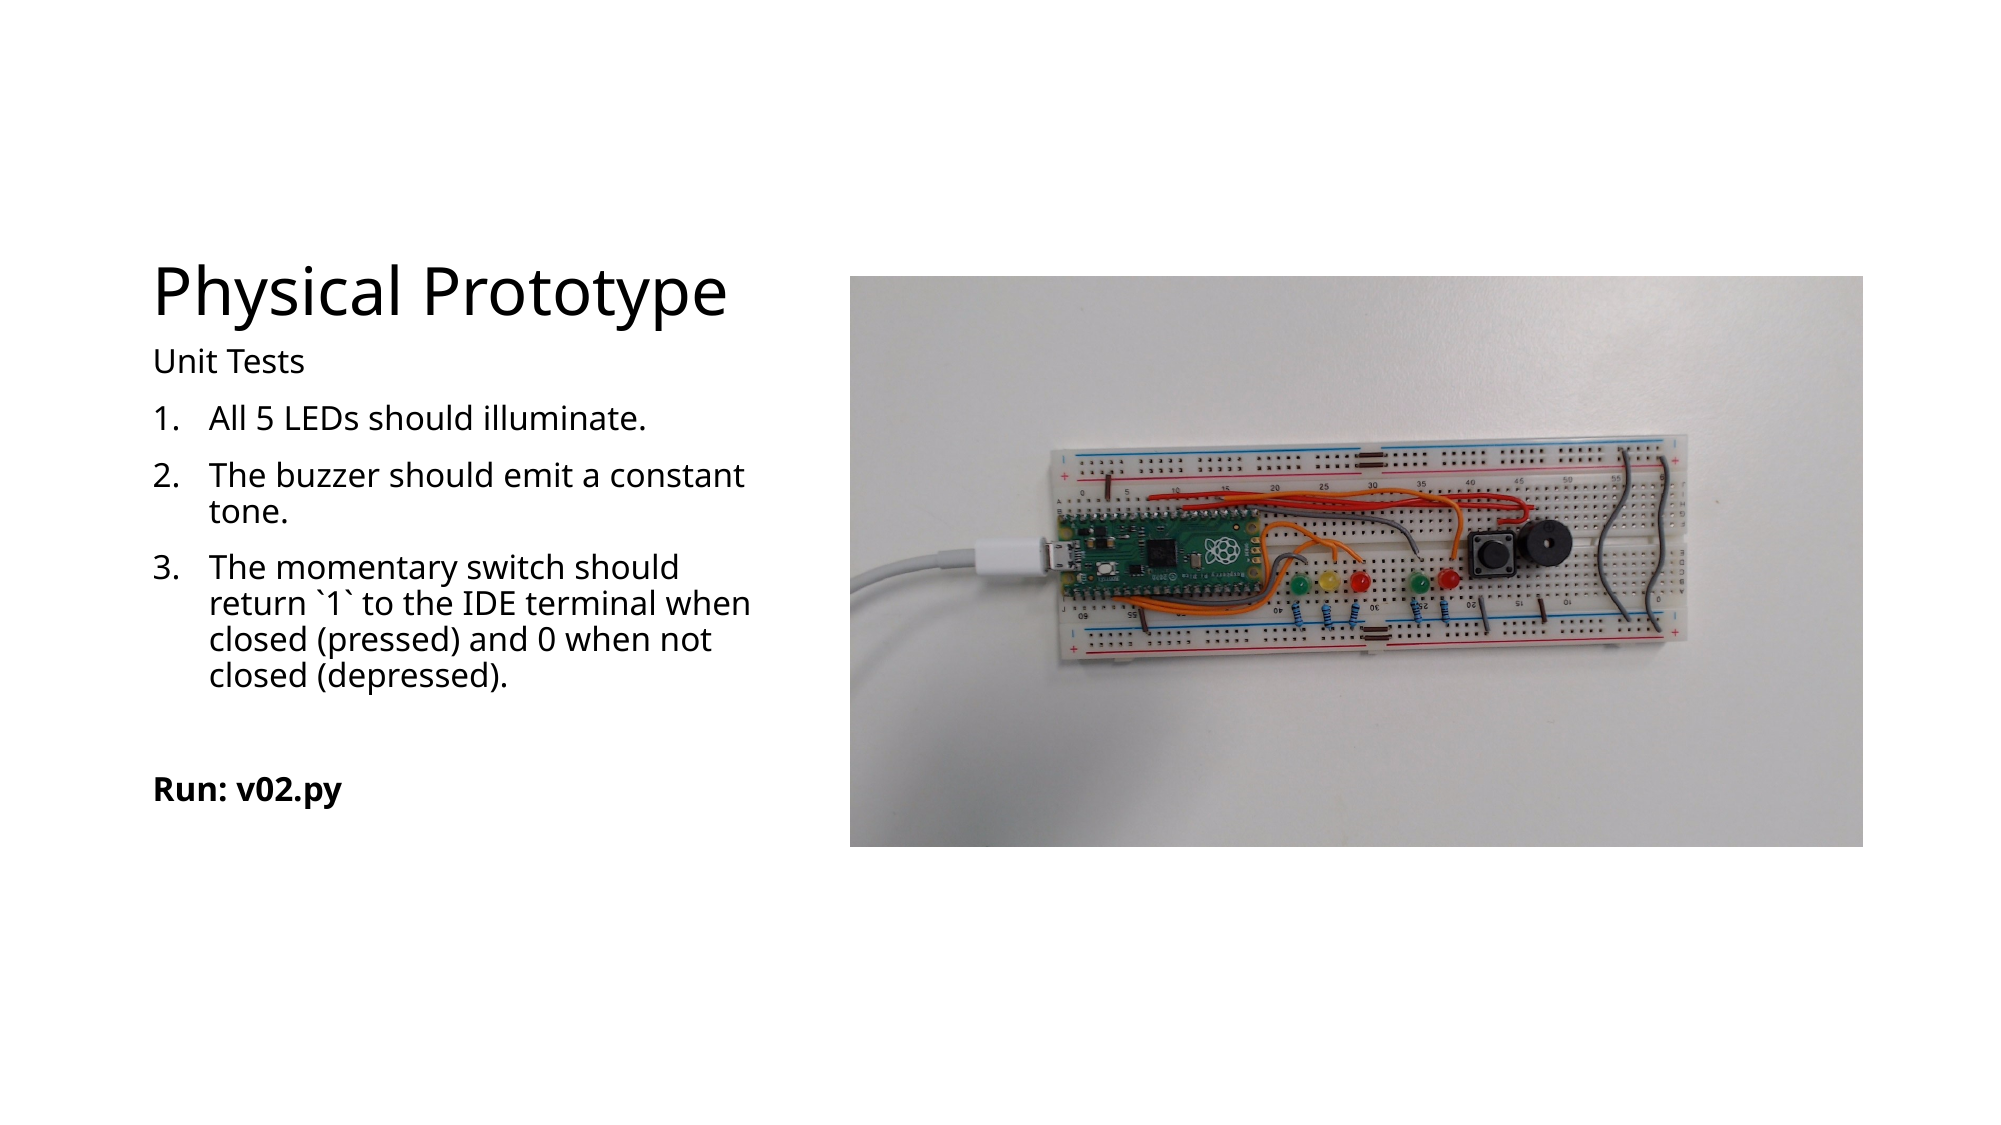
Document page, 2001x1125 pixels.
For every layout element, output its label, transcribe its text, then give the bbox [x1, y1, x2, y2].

title Physical Prototype [137, 75, 783, 337]
list Unit Tests All 5 LEDs should illuminate. The buzzer should emit a constant tone. The momentary switch should return `1` to the IDE terminal when closed (pressed) and 0 when not closed (depressed). Run: v02.py [137, 337, 783, 963]
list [849, 276, 1864, 847]
